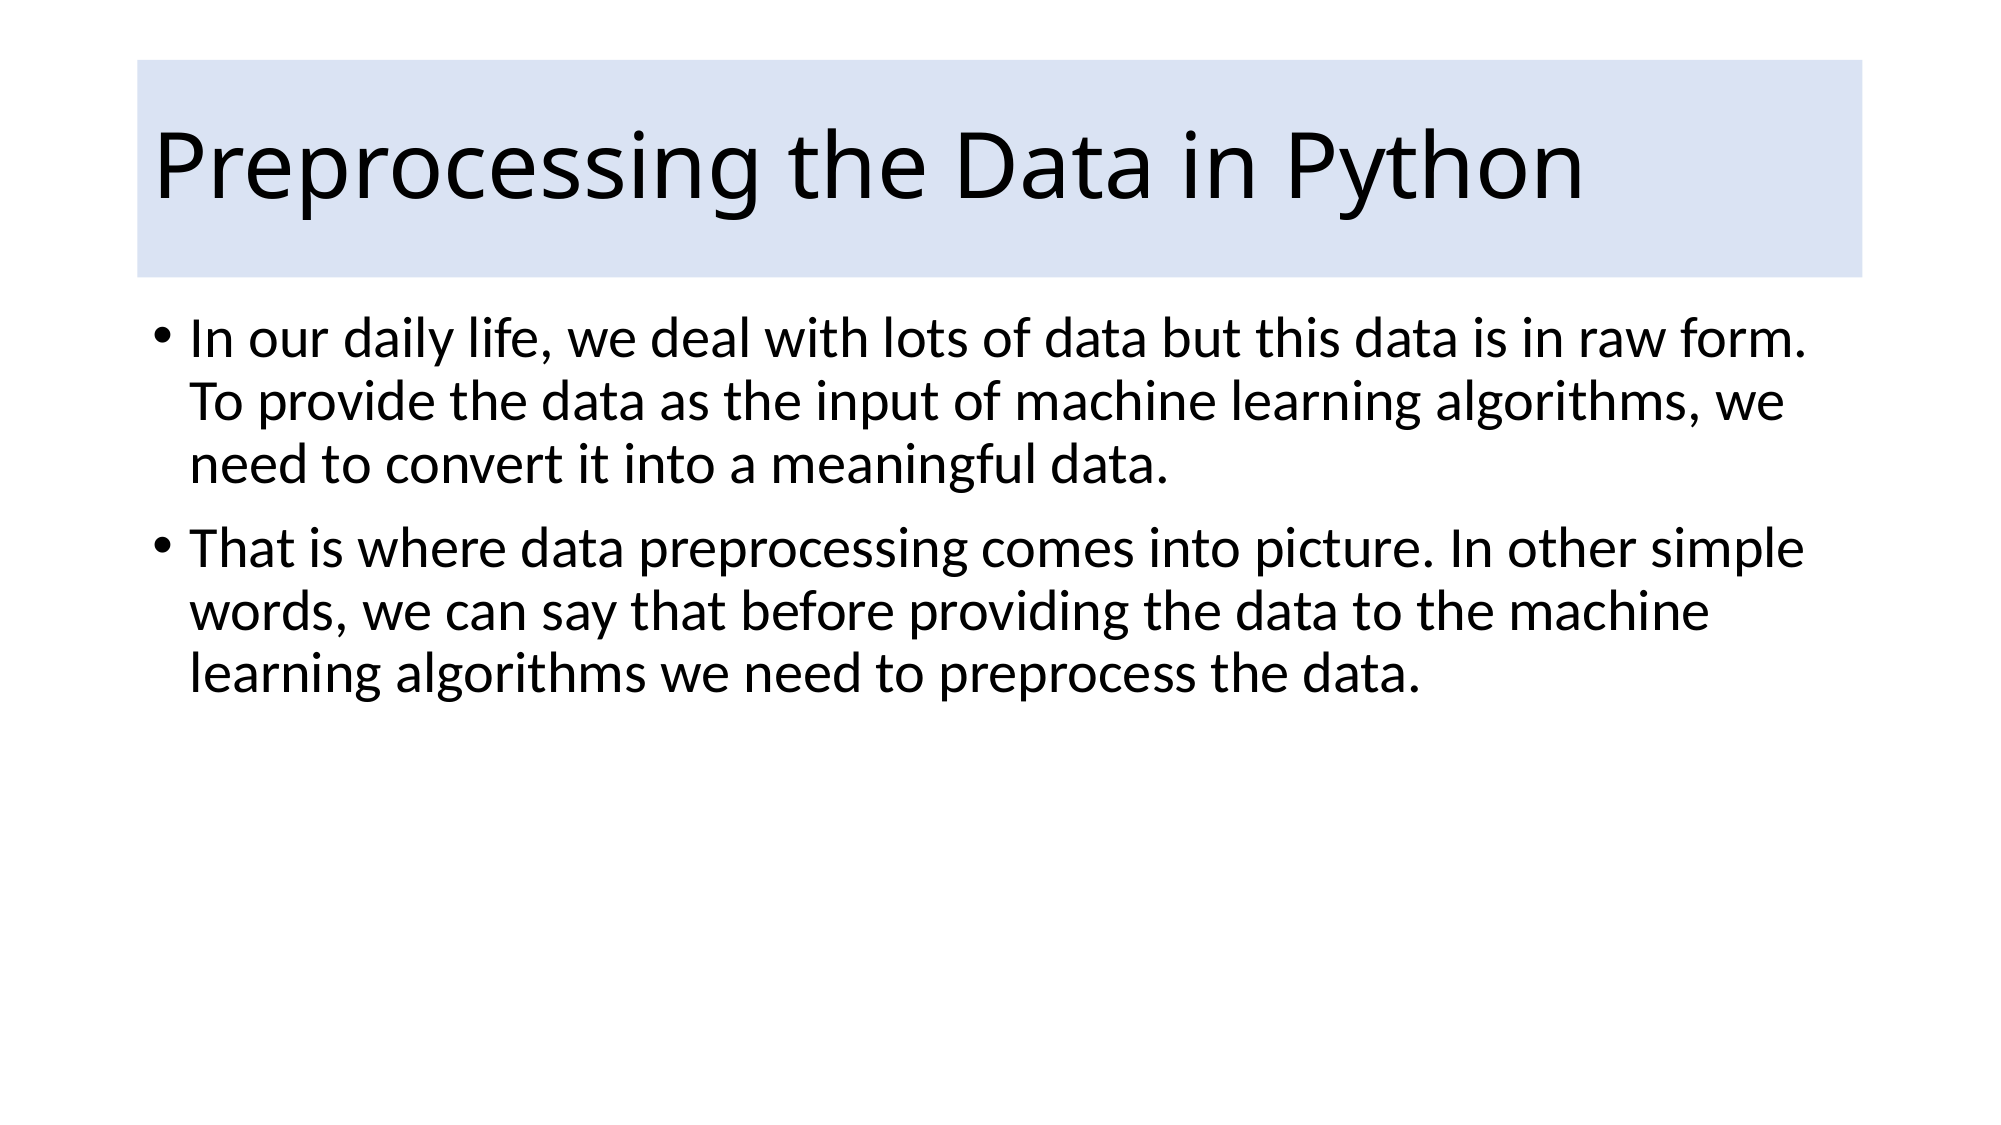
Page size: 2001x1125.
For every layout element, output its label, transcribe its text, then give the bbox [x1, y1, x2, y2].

title Preprocessing the Data in Python [137, 59, 1863, 278]
list In our daily life, we deal with lots of data but this data is in raw form. To provide the data as the input of machine learning algorithms, we need to convert it into a meaningful data. That is where data preprocessing comes into picture. In other simple words, we can say that before providing the data to the machine learning algorithms we need to preprocess the data. [137, 299, 1863, 1014]
